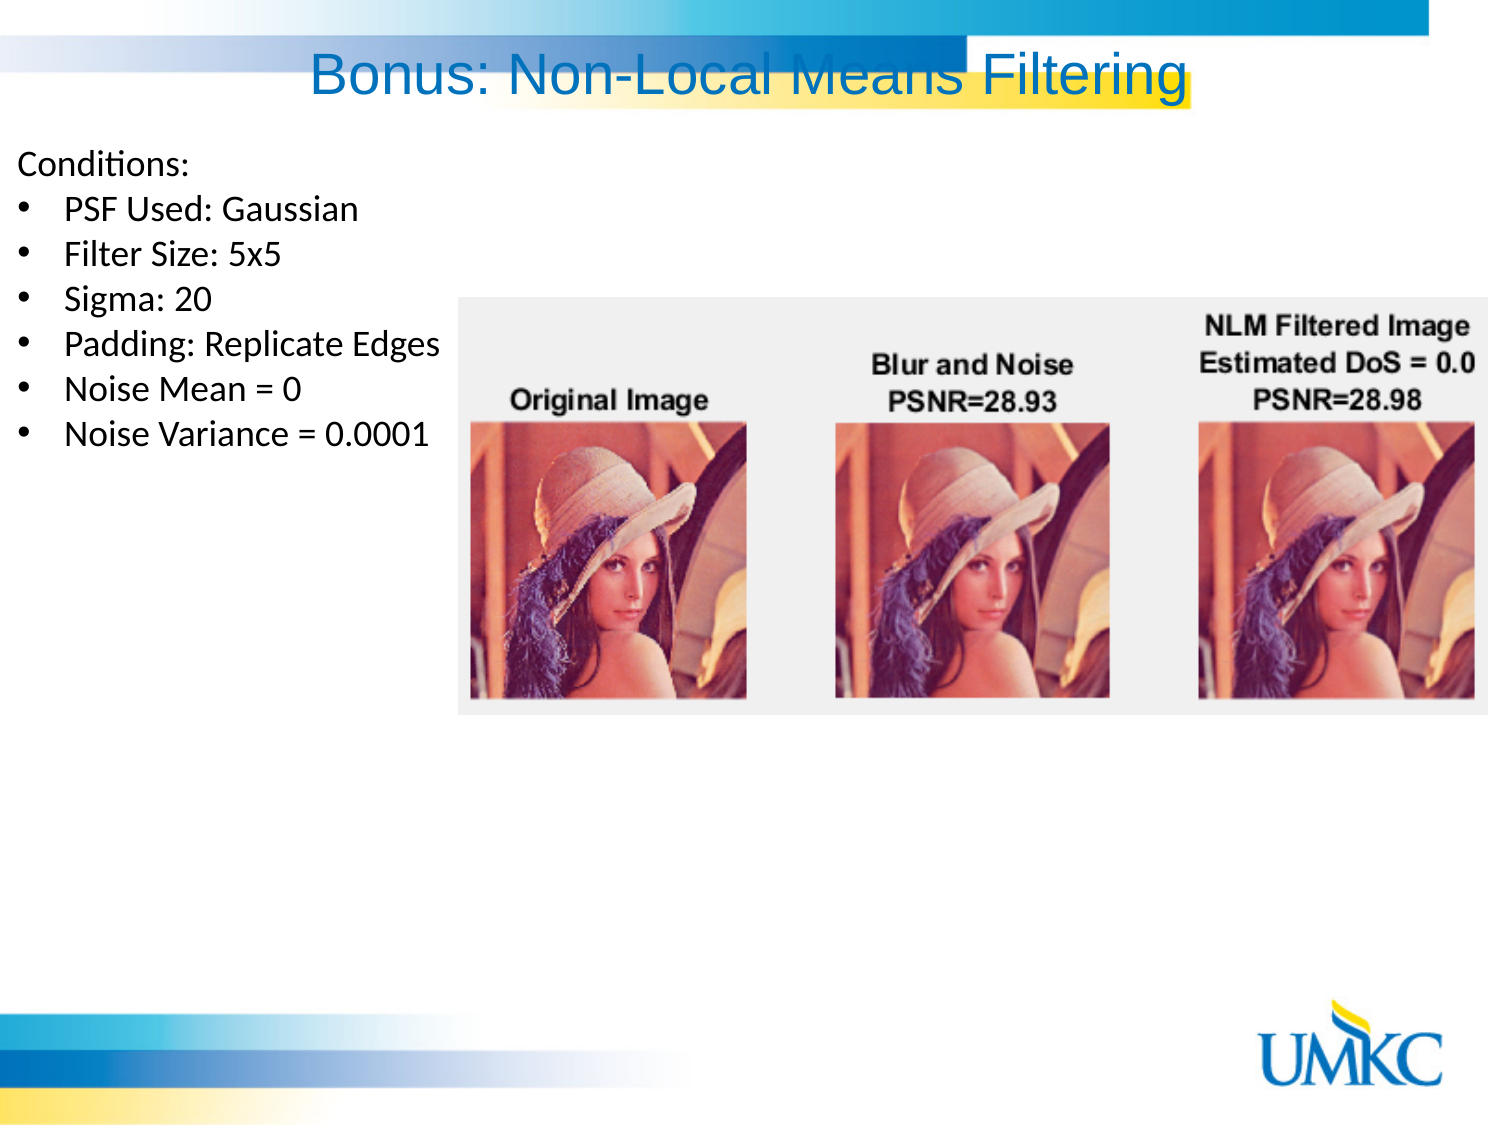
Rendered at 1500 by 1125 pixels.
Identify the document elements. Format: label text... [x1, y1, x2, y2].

title Bonus: Non-Local Means Filtering [75, 11, 1425, 132]
text_box Conditions: PSF Used: Gaussian Filter Size: 5x5 Sigma: 20 Padding: Replicate Edges Noise Mean = 0 Noise Variance = 0.0001 [2, 131, 456, 462]
picture [0, 0, 1500, 1125]
